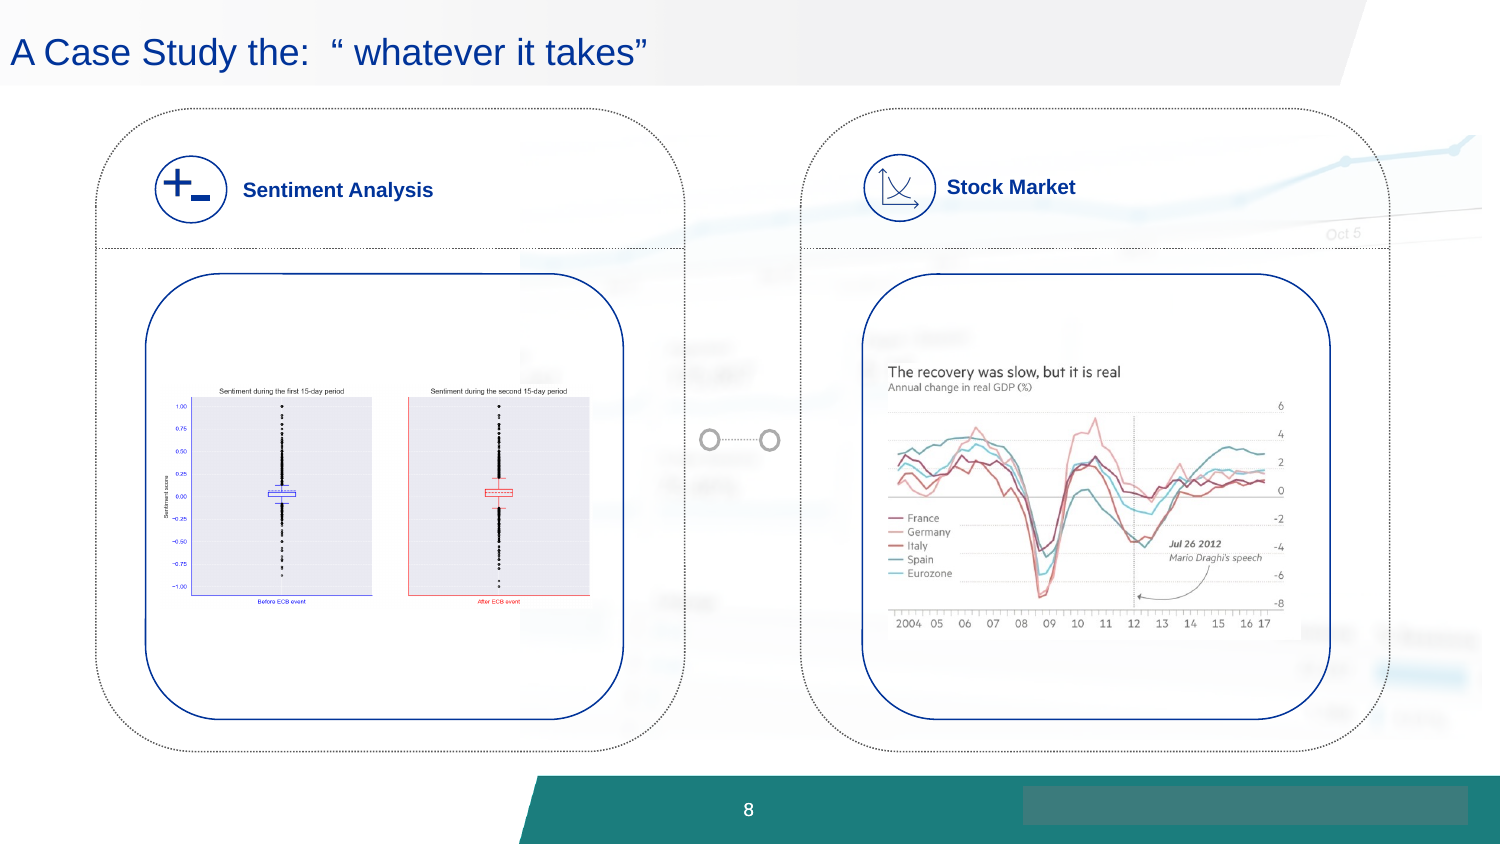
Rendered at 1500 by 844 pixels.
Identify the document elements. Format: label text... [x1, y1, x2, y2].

text_box A Case Study the: “ whatever it takes” [10, 16, 1441, 128]
text_box 8 [714, 796, 783, 820]
picture [0, 0, 1500, 844]
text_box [514, 104, 1486, 775]
text_box [95, 108, 510, 247]
text_box [95, 255, 509, 752]
text_box [145, 273, 509, 720]
